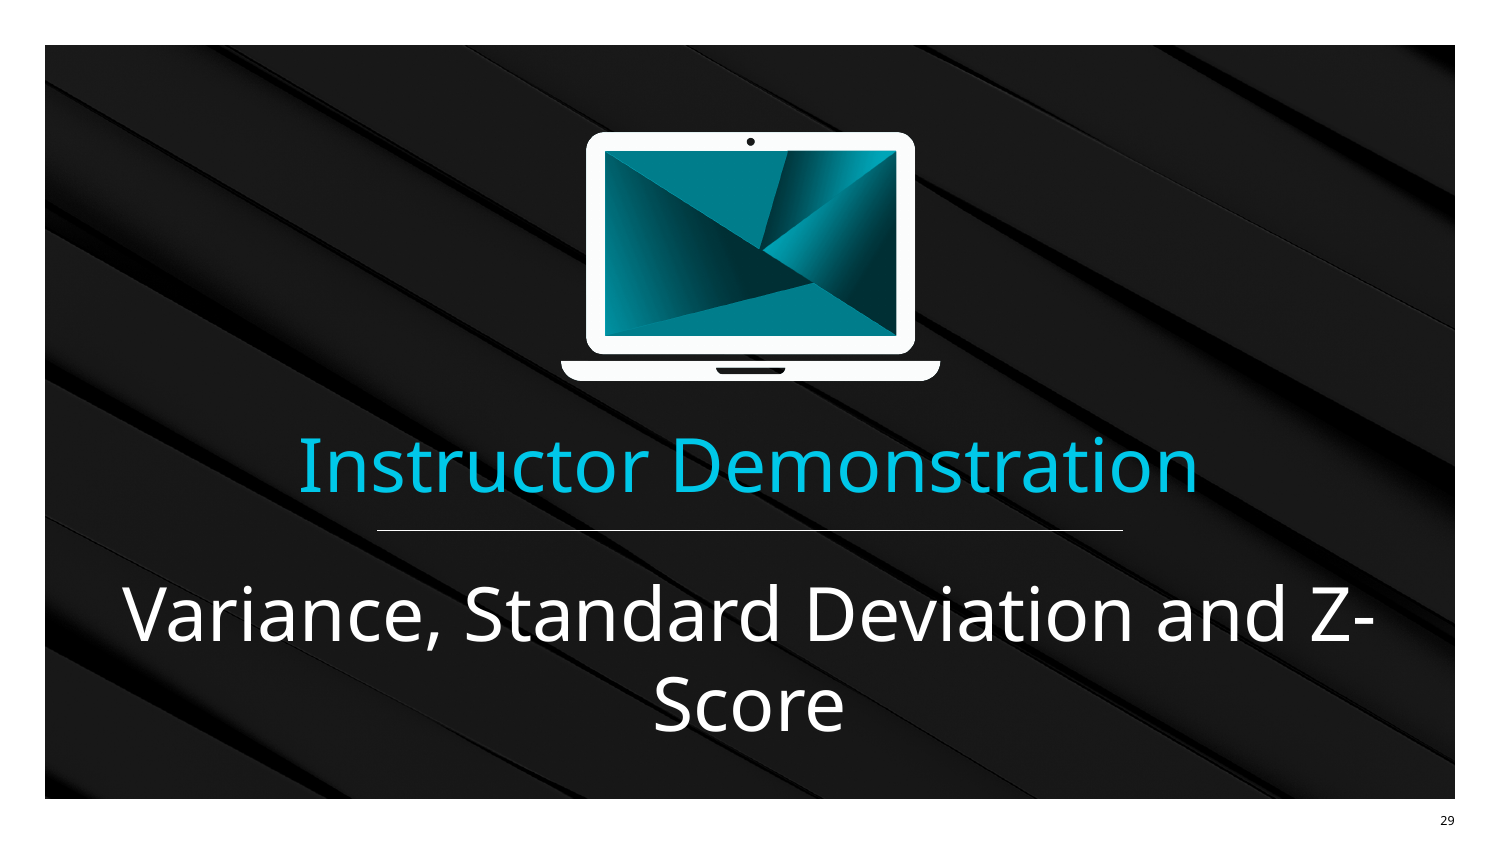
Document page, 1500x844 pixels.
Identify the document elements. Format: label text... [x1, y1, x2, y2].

title Variance, Standard Deviation and Z-Score [45, 551, 1455, 673]
picture [45, 673, 1455, 799]
picture [45, 45, 1455, 551]
